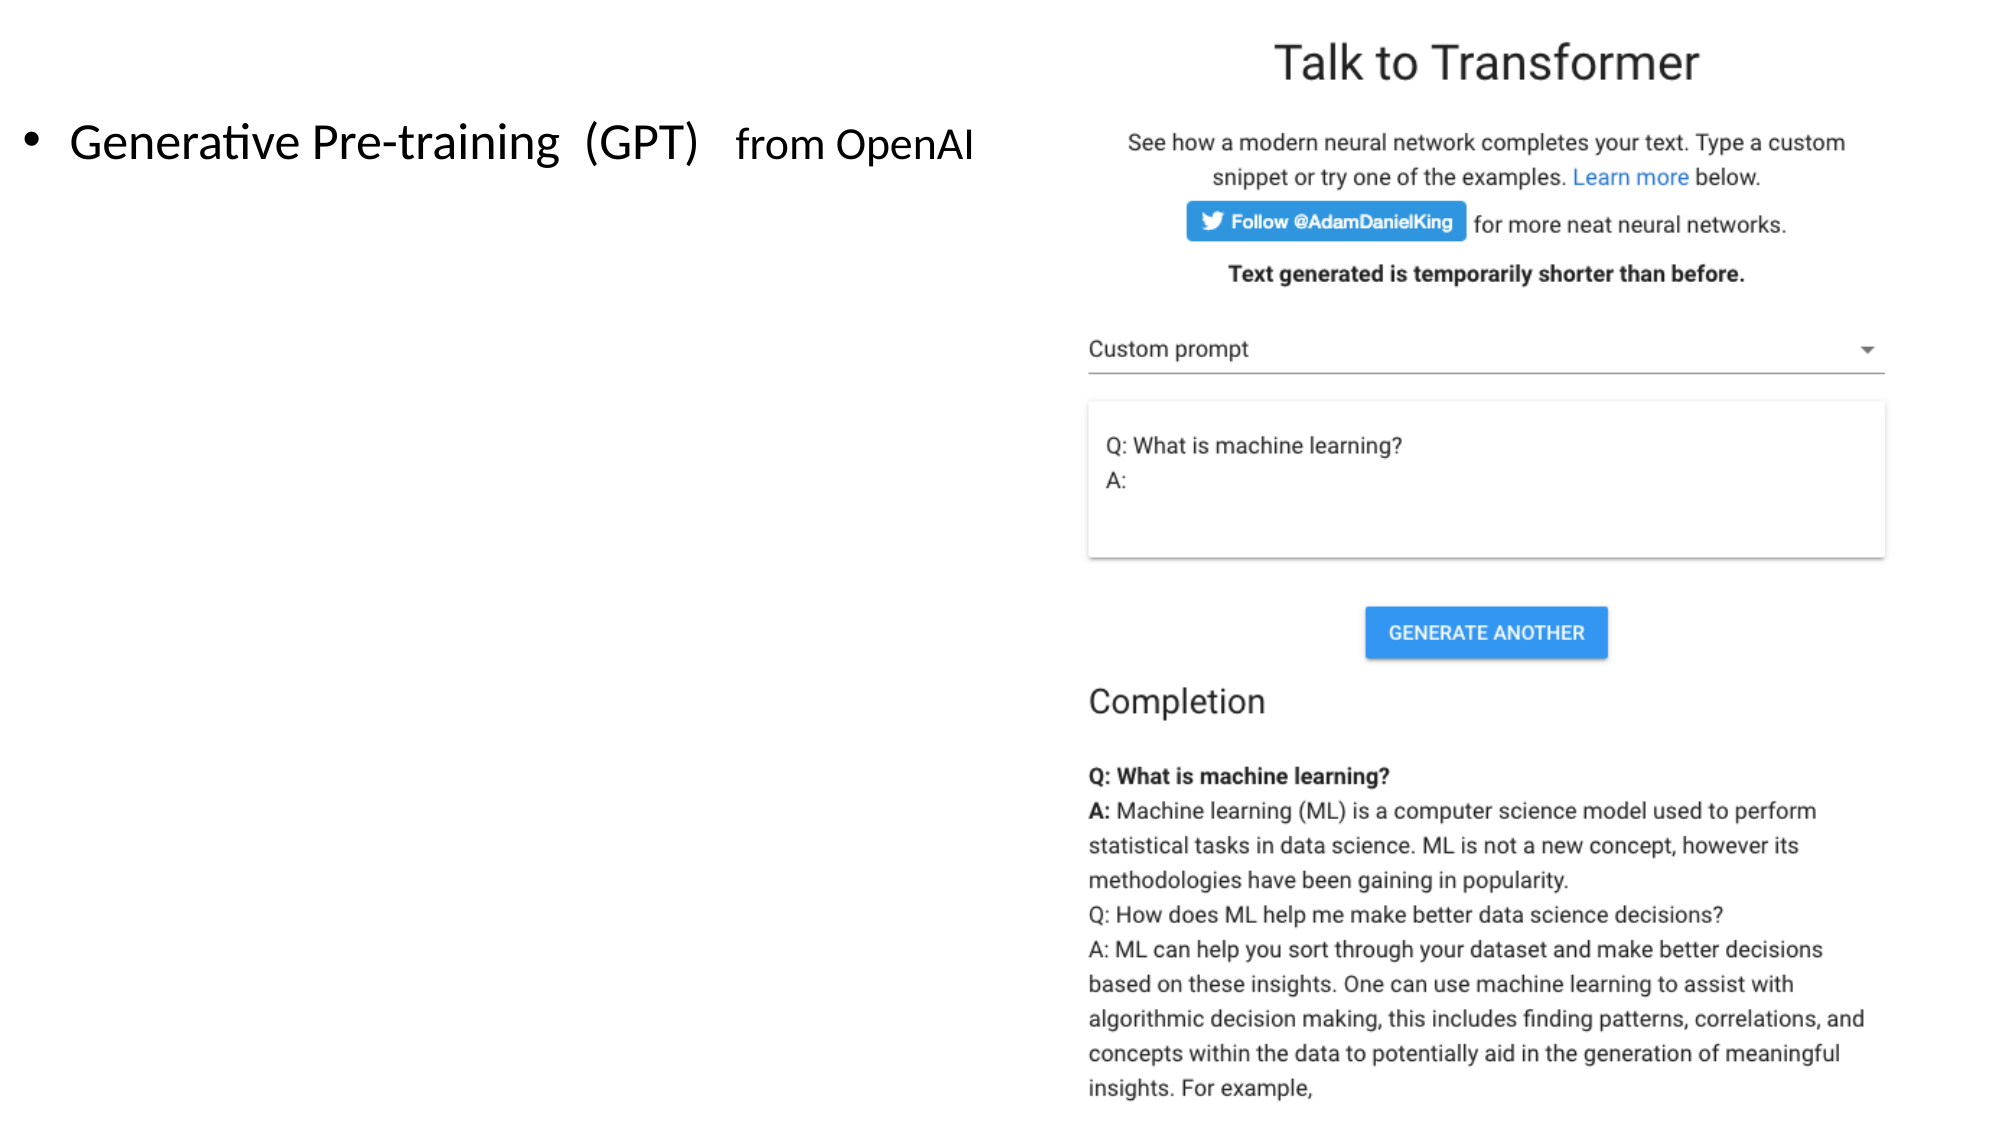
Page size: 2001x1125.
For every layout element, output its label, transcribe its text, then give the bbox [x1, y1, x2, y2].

picture [982, 0, 1979, 1125]
text_box Generative Pre-training (GPT) from OpenAI [7, 99, 982, 178]
